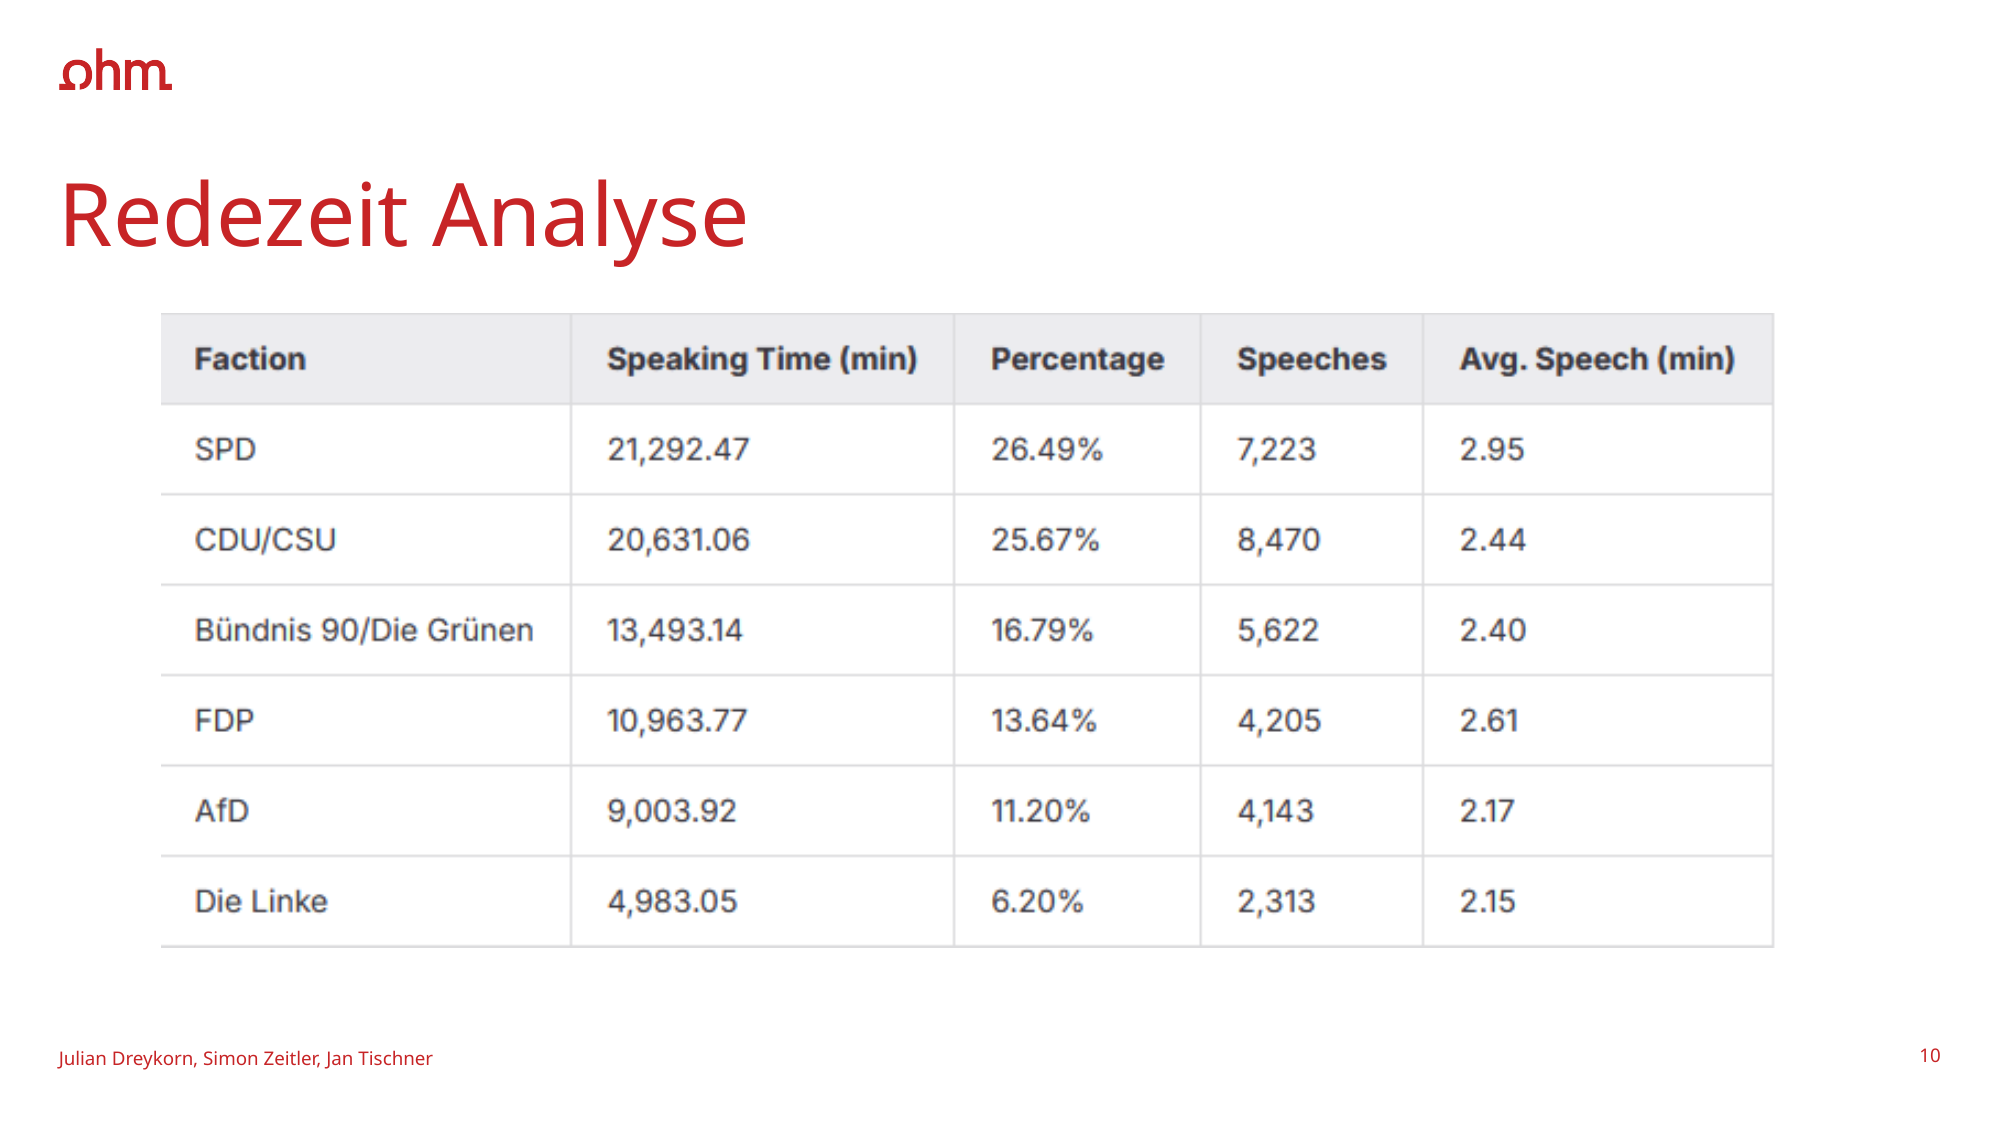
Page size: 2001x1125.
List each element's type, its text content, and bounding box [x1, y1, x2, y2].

title Redezeit Analyse [59, 177, 1941, 264]
picture [59, 48, 172, 90]
slide_number 10 [1827, 1046, 1941, 1070]
footer Julian Dreykorn, Simon Zeitler, Jan Tischner [59, 1046, 1536, 1069]
picture [161, 313, 1777, 948]
